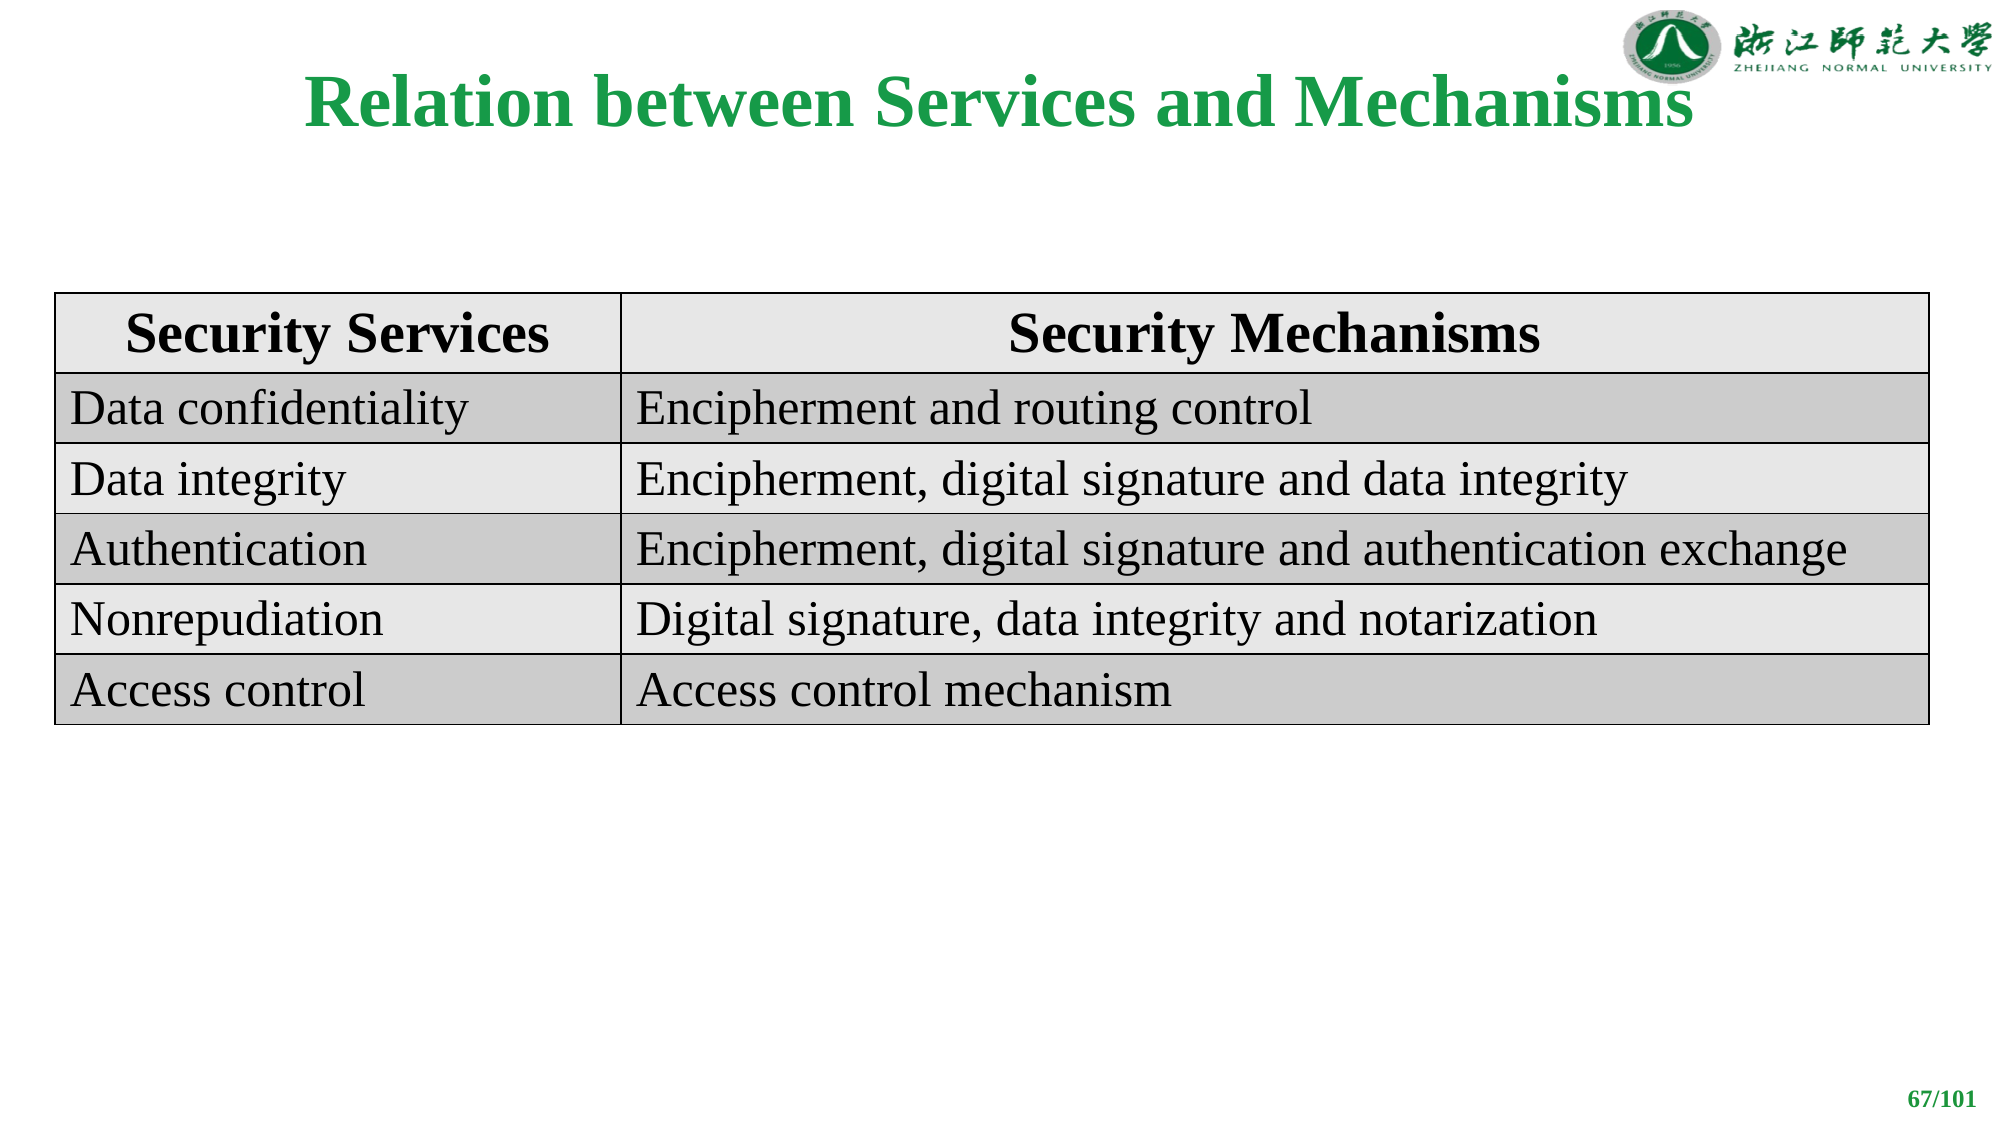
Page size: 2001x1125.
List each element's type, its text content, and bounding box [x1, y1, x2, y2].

table_cell Nonrepudiation [56, 585, 620, 653]
table_cell Authentication [56, 514, 620, 583]
table_cell Encipherment, digital signature and authentication exchange [622, 514, 1928, 583]
picture [1621, 10, 1992, 54]
table_cell Encipherment, digital signature and data integrity [622, 444, 1928, 513]
table_cell Digital signature, data integrity and notarization [622, 585, 1928, 653]
table_header Security Services [56, 294, 620, 372]
table_cell Encipherment and routing control [622, 374, 1928, 442]
title Relation between Services and Mechanisms [0, 54, 2000, 149]
table_cell Access control [56, 655, 620, 724]
table_header Security Mechanisms [622, 294, 1928, 372]
table_cell Data integrity [56, 444, 620, 513]
table_cell Data confidentiality [56, 374, 620, 442]
table_cell Access control mechanism [622, 655, 1928, 724]
